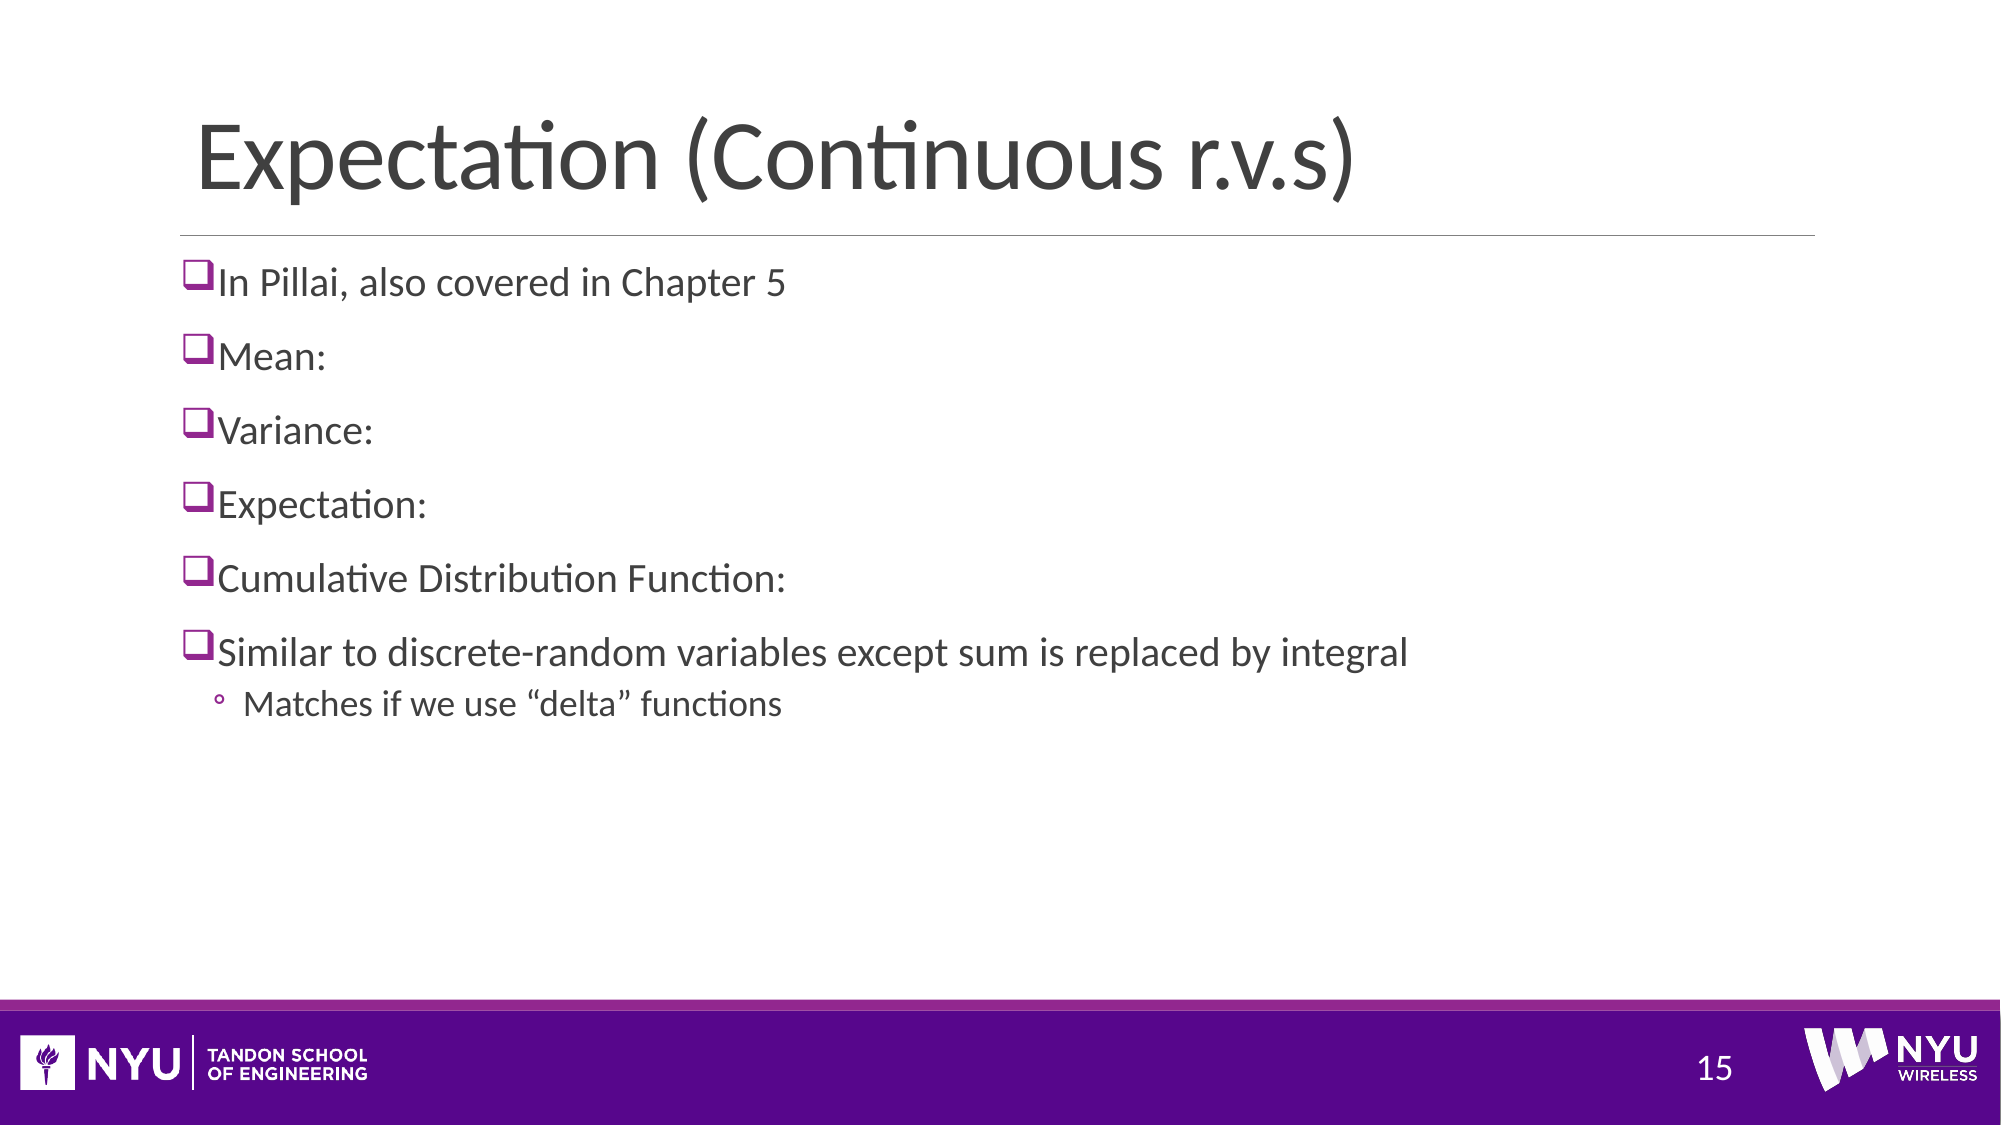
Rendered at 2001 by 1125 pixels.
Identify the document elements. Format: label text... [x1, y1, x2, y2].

title Expectation (Continuous r.v.s) [180, 47, 1830, 218]
slide_number 15 [1533, 1035, 1749, 1096]
